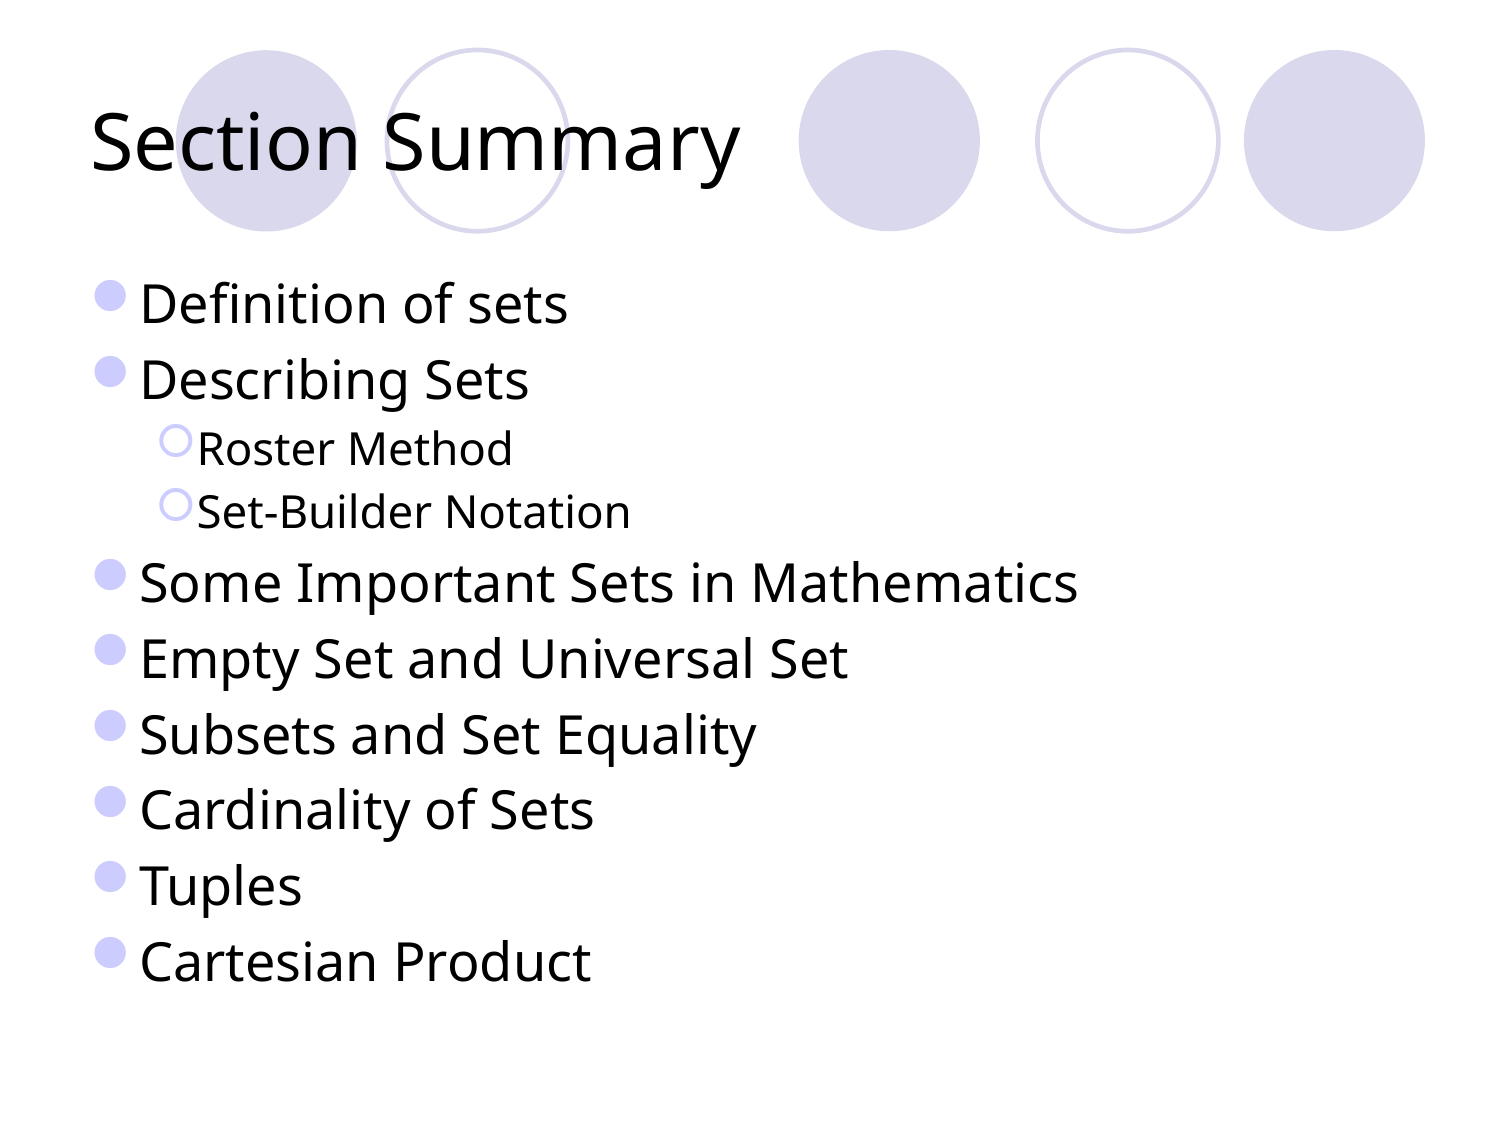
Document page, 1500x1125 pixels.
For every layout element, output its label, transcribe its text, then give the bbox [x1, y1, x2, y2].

title Section Summary [75, 45, 1425, 233]
list Definition of sets Describing Sets Roster Method Set-Builder Notation Some Important Sets in Mathematics Empty Set and Universal Set Subsets and Set Equality Cardinality of Sets Tuples Cartesian Product [75, 262, 1425, 1006]
